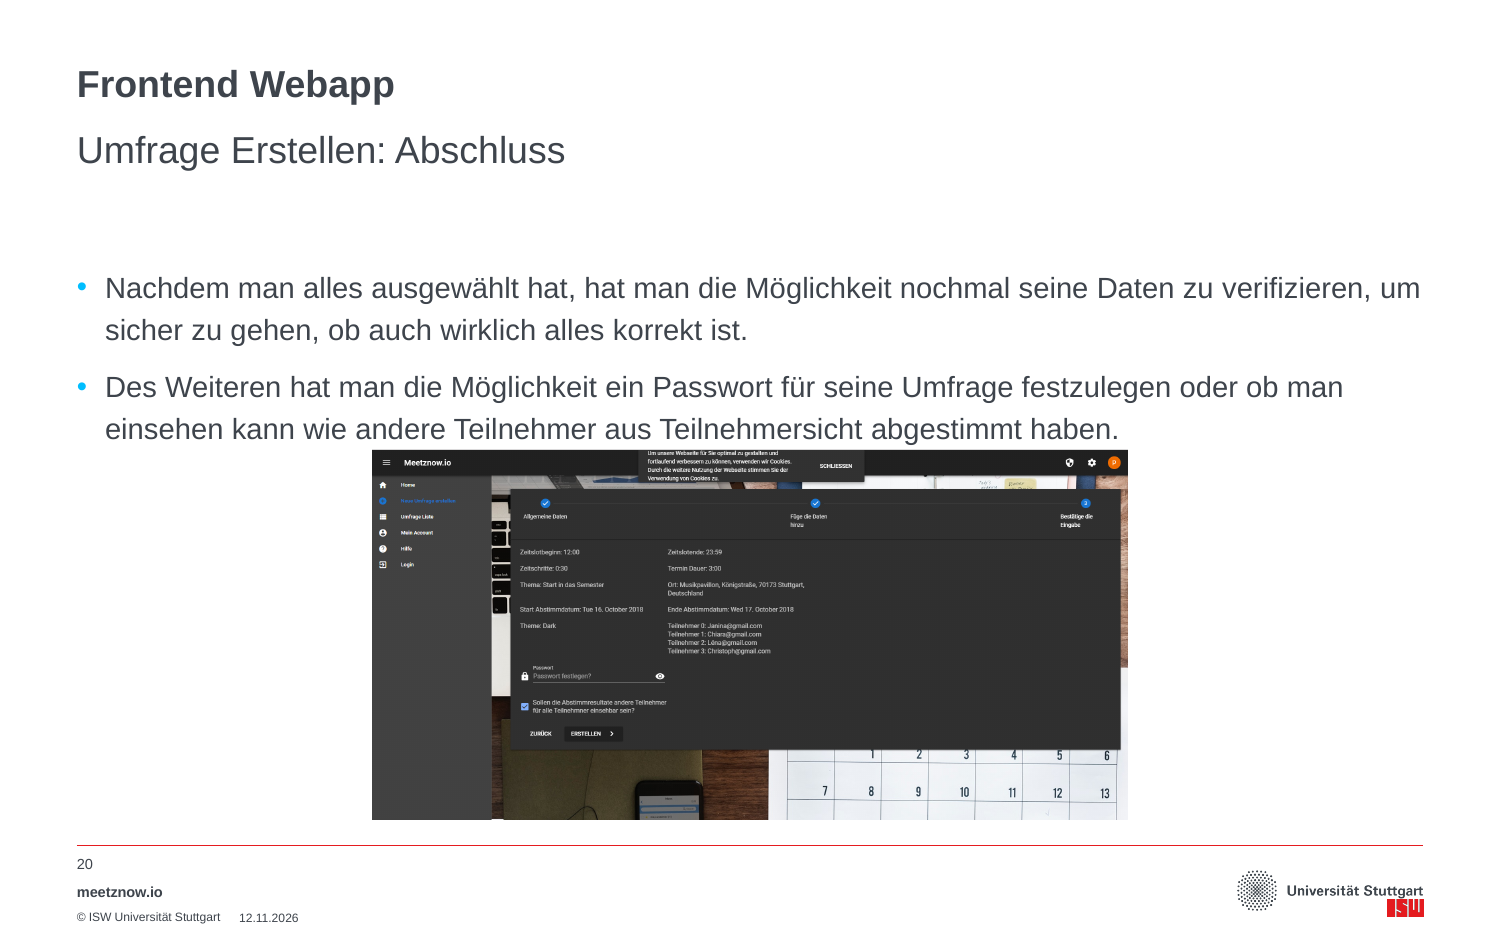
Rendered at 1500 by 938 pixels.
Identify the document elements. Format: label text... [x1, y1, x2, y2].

footer meetznow.io [76, 882, 924, 918]
title Frontend Webapp [76, 64, 1424, 111]
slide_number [239, 918, 327, 925]
list Nachdem man alles ausgewählt hat, hat man die Möglichkeit nochmal seine Daten zu verifizieren, um sicher zu gehen, ob auch wirklich alles korrekt ist. Des Weiteren hat man die Möglichkeit ein Passwort für seine Umfrage festzulegen oder ob man einsehen kann wie andere Teilnehmer aus Teilnehmersicht abgestimmt haben. [76, 262, 1424, 836]
slide_number 20 [76, 855, 114, 873]
list Umfrage Erstellen: Abschluss [76, 117, 1424, 163]
picture [372, 449, 1128, 820]
picture [1237, 870, 1427, 917]
